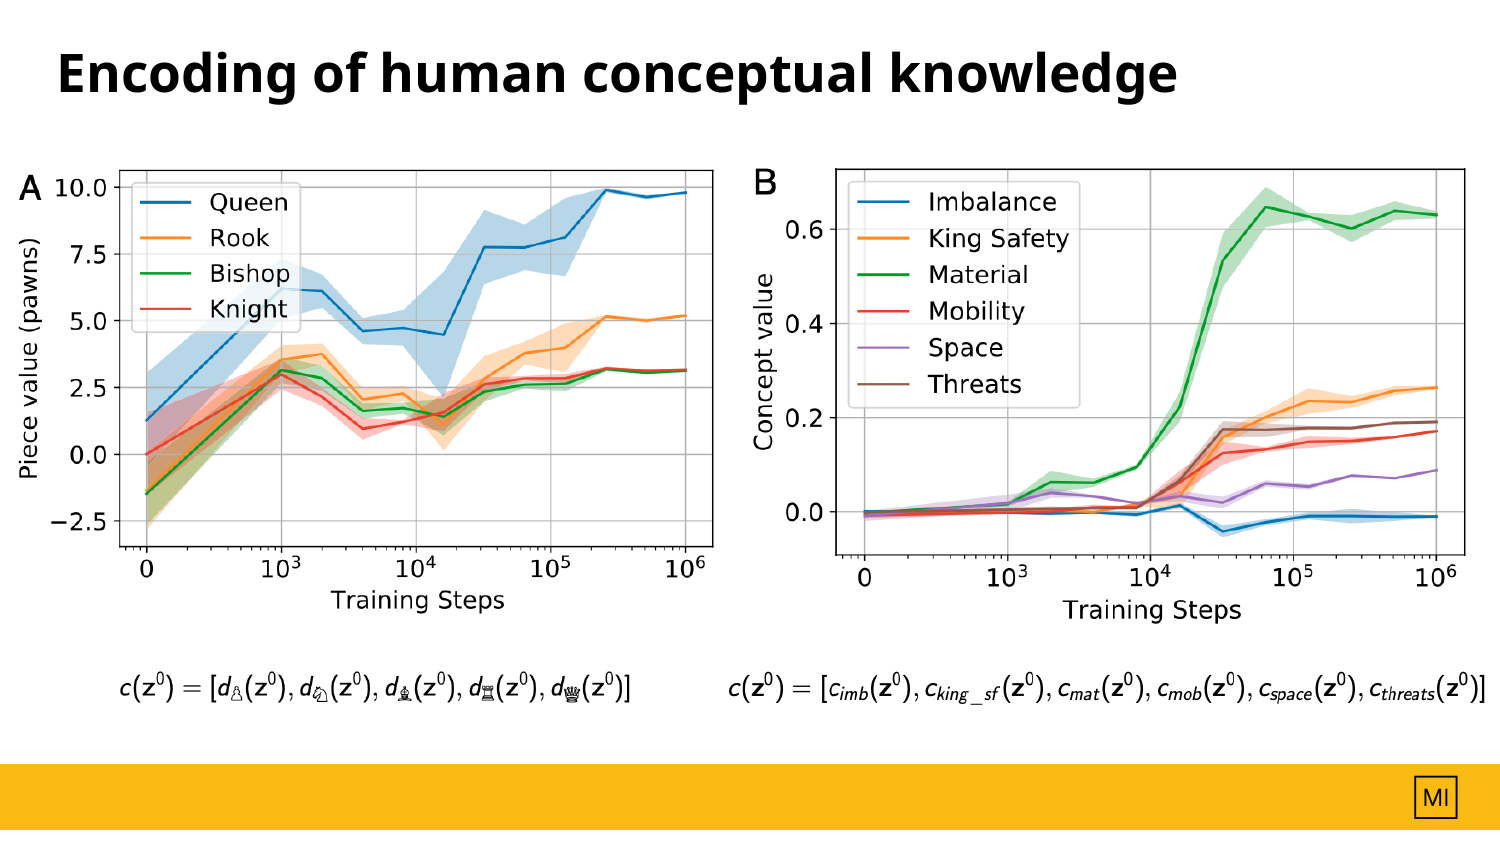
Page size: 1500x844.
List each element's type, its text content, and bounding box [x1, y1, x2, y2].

title Encoding of human conceptual knowledge [41, 24, 1325, 119]
picture [0, 149, 1481, 631]
picture [1403, 767, 1467, 831]
picture [110, 656, 639, 718]
picture [719, 656, 1500, 712]
